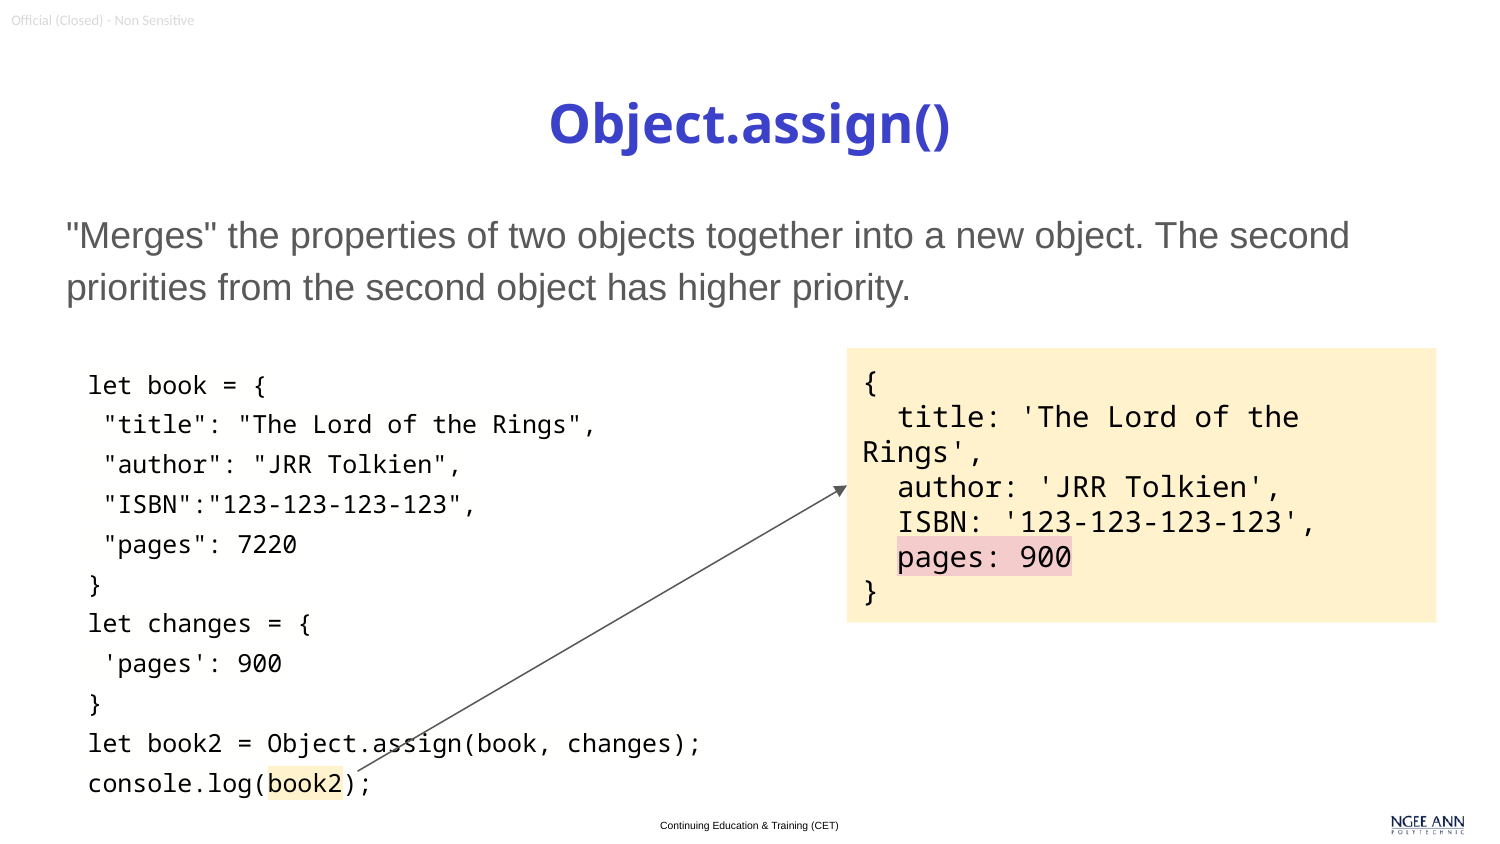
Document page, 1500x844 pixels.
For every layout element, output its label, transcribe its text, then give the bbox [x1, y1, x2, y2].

text_box Official (Closed) - Non Sensitive [0, 0, 244, 35]
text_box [357, 468, 848, 772]
text_box { title: 'The Lord of the Rings', author: 'JRR Tolkien', ISBN: '123-123-123-123', pages: 900 } [846, 348, 1437, 623]
text_box let book = { "title": "The Lord of the Rings", "author": "JRR Tolkien", "ISBN":"123-123-123-123", "pages": 7220 } let changes = { 'pages': 900 } let book2 = Object.assign(book, changes); console.log(book2); [72, 344, 1423, 844]
list "Merges" the properties of two objects together into a new object. The second priorities from the second object has higher priority. [51, 189, 1449, 750]
text_box Object.assign() [248, 64, 1252, 170]
picture [1383, 811, 1471, 839]
text_box Continuing Education & Training (CET) [602, 813, 898, 839]
